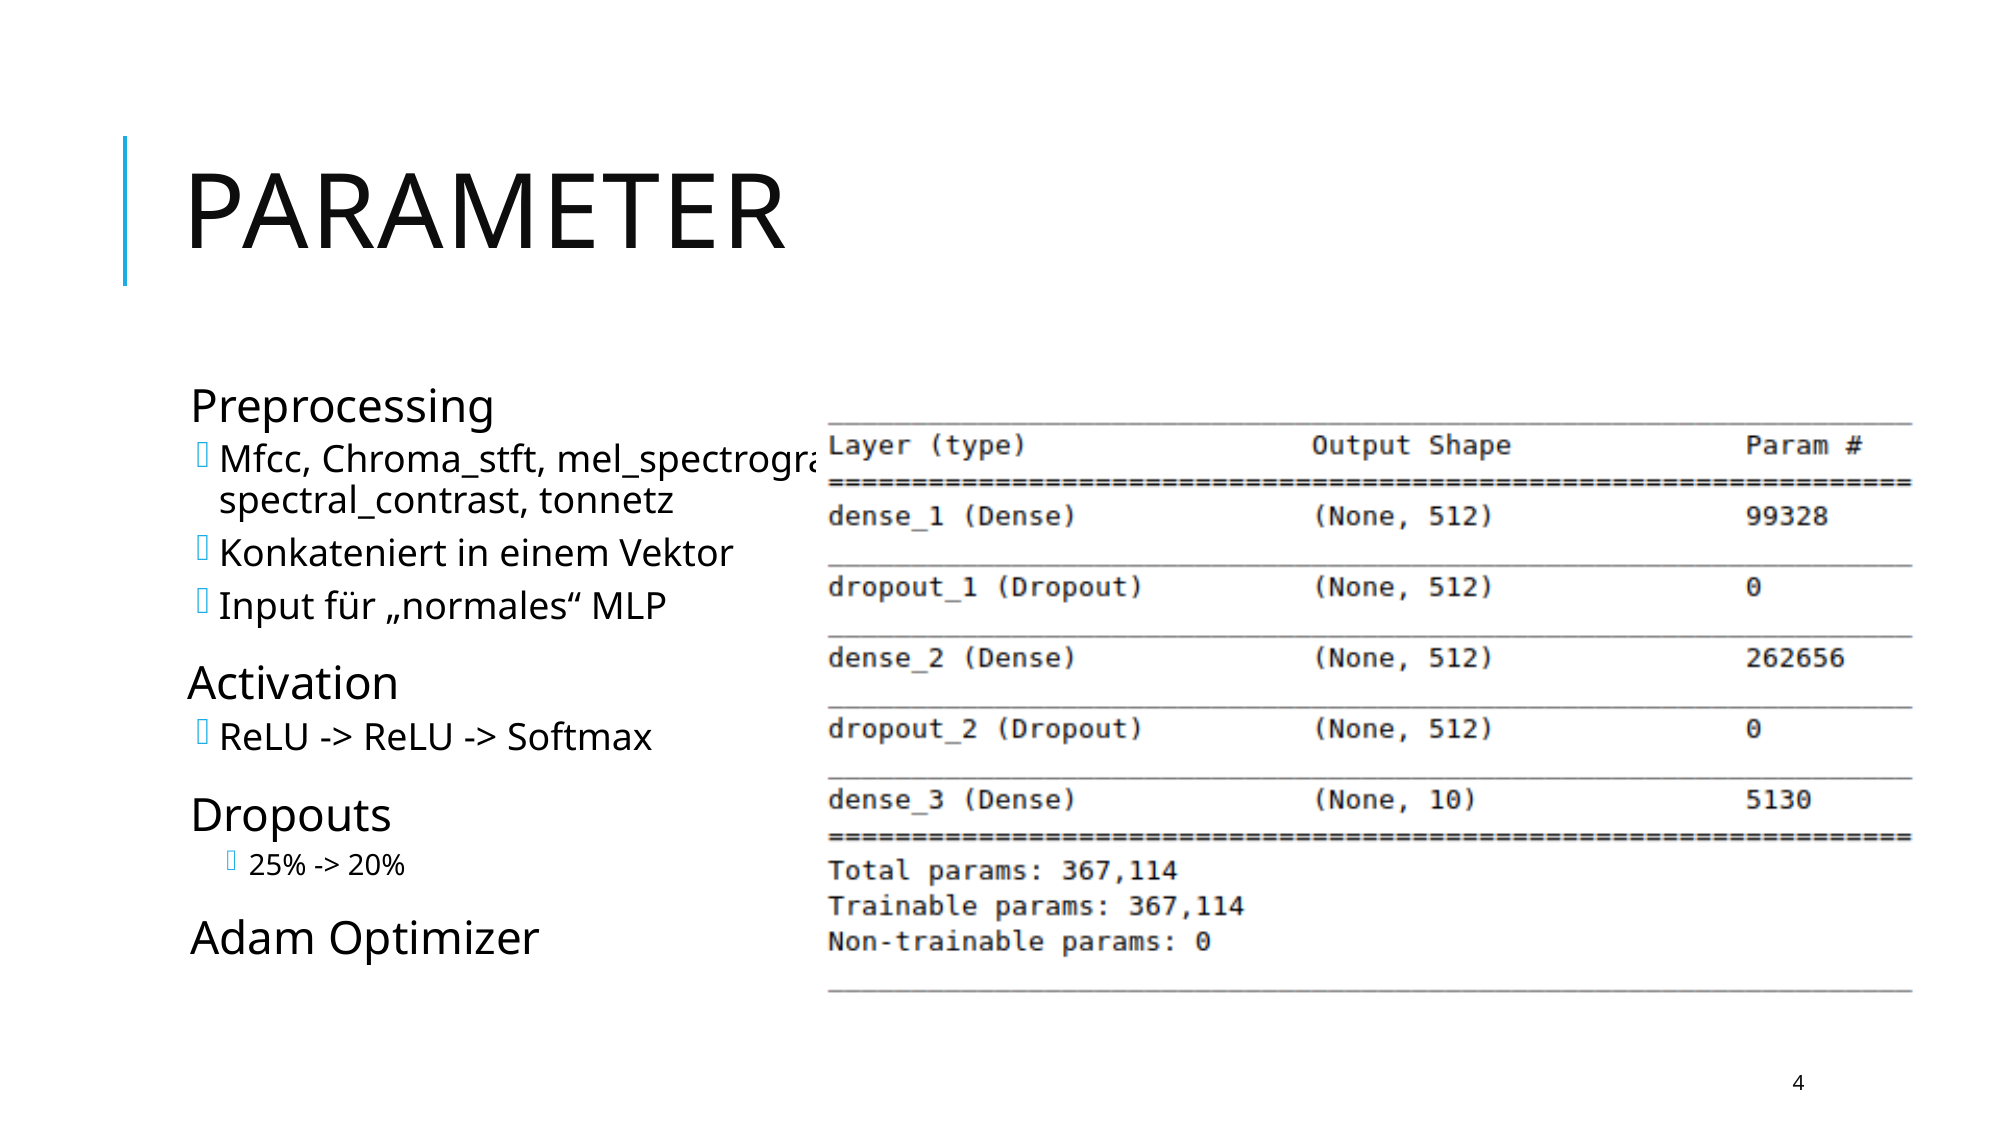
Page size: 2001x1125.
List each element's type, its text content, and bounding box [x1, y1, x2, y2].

picture [816, 410, 1938, 999]
slide_number 4 [1777, 1061, 1938, 1107]
title Parameter [168, 96, 1763, 342]
list Preprocessing Mfcc, Chroma_stft, mel_spectrogram spectral_contrast, tonnetz Konkateniert in einem Vektor Input für „normales“ MLP Activation ReLU -> ReLU -> Softmax Dropouts 25% -> 20% Adam Optimizer [168, 375, 1763, 1035]
